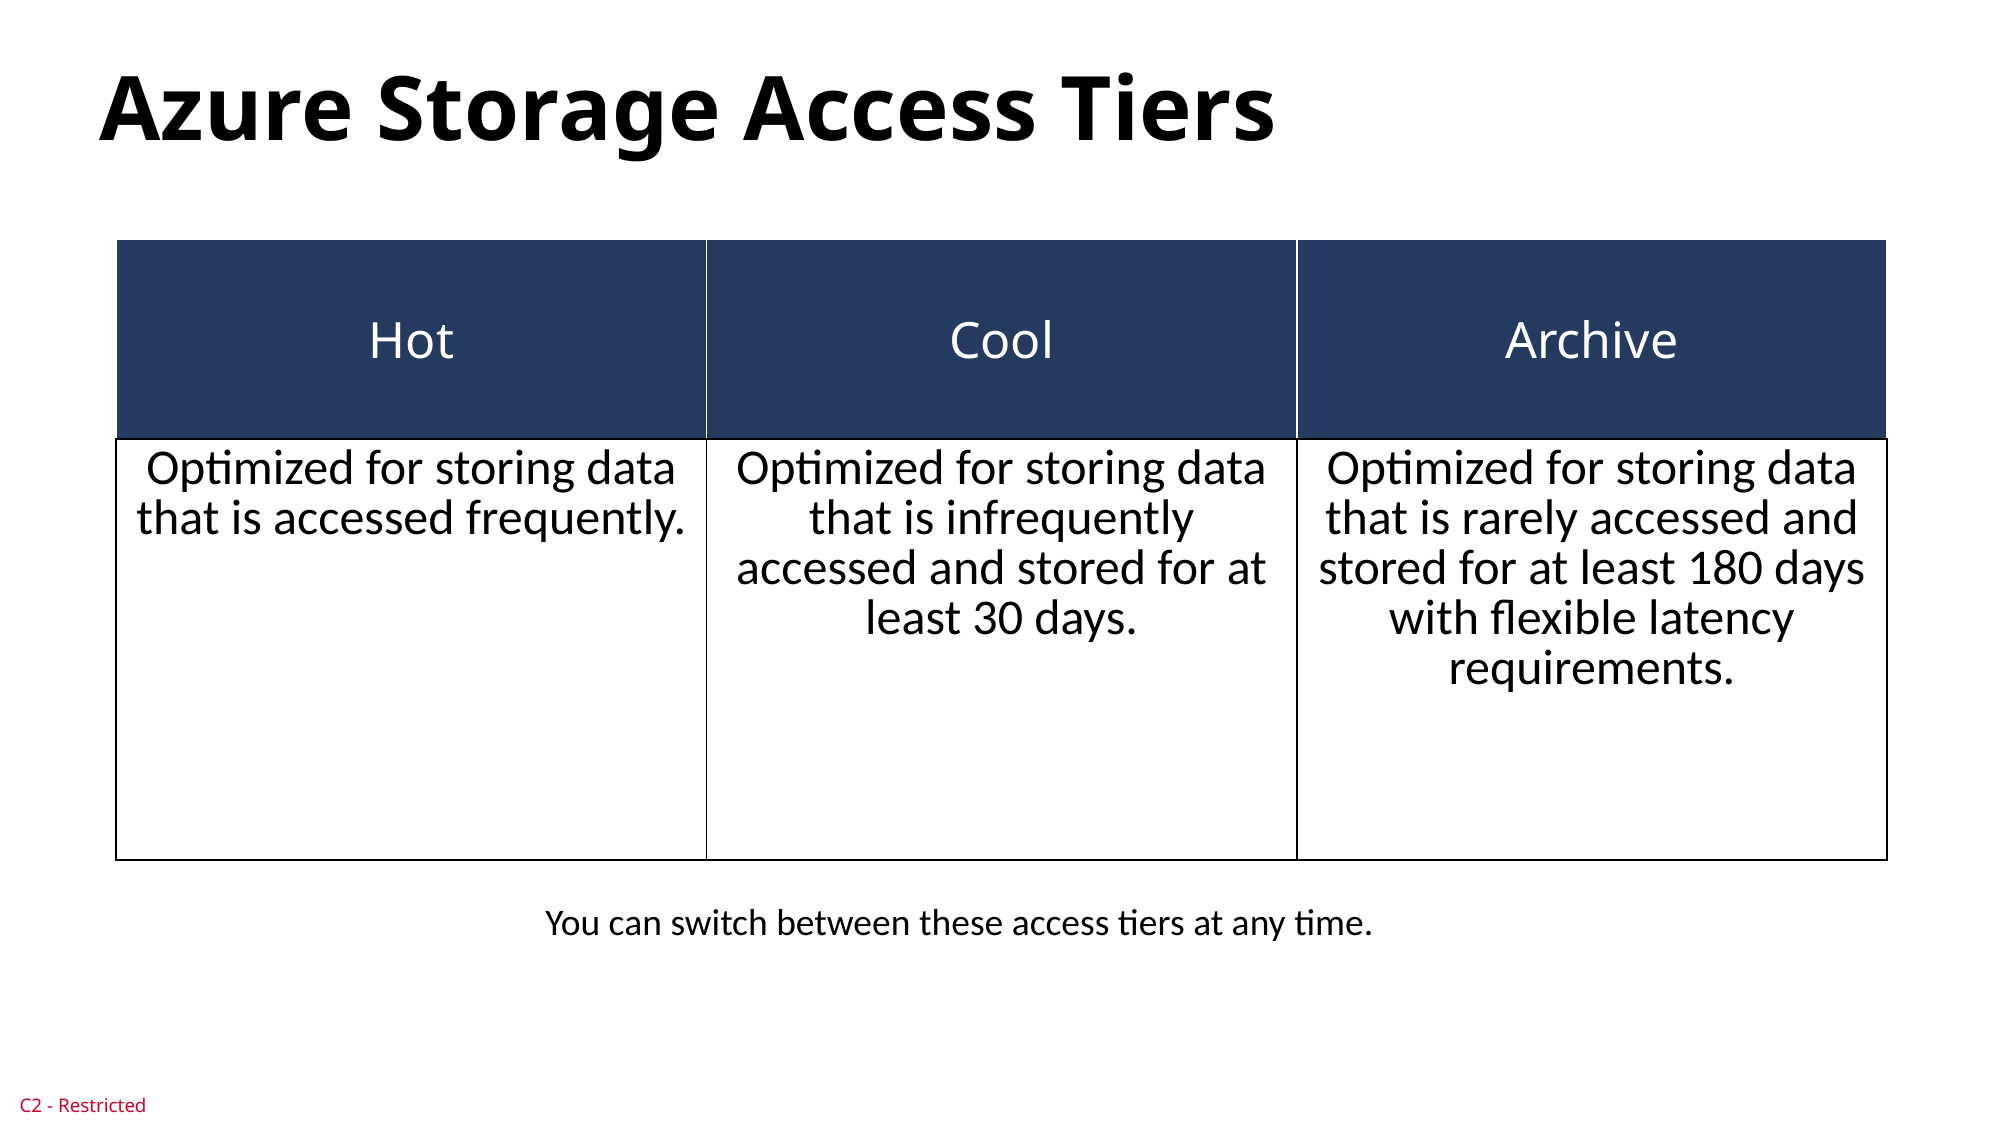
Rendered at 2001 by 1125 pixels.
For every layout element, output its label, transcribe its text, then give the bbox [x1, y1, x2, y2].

table_header Hot [117, 240, 706, 438]
text_box You can switch between these access tiers at any time. [530, 890, 1582, 951]
table_cell Optimized for storing data that is accessed frequently. [117, 440, 706, 859]
table_header Cool [707, 240, 1296, 438]
table_cell Optimized for storing data that is infrequently accessed and stored for at least 30 days. [707, 440, 1296, 859]
table_header Archive [1298, 240, 1886, 438]
text_box Azure Storage Access Tiers [84, 56, 1945, 168]
table_cell Optimized for storing data that is rarely accessed and stored for at least 180 days with flexible latency requirements. [1298, 440, 1886, 859]
